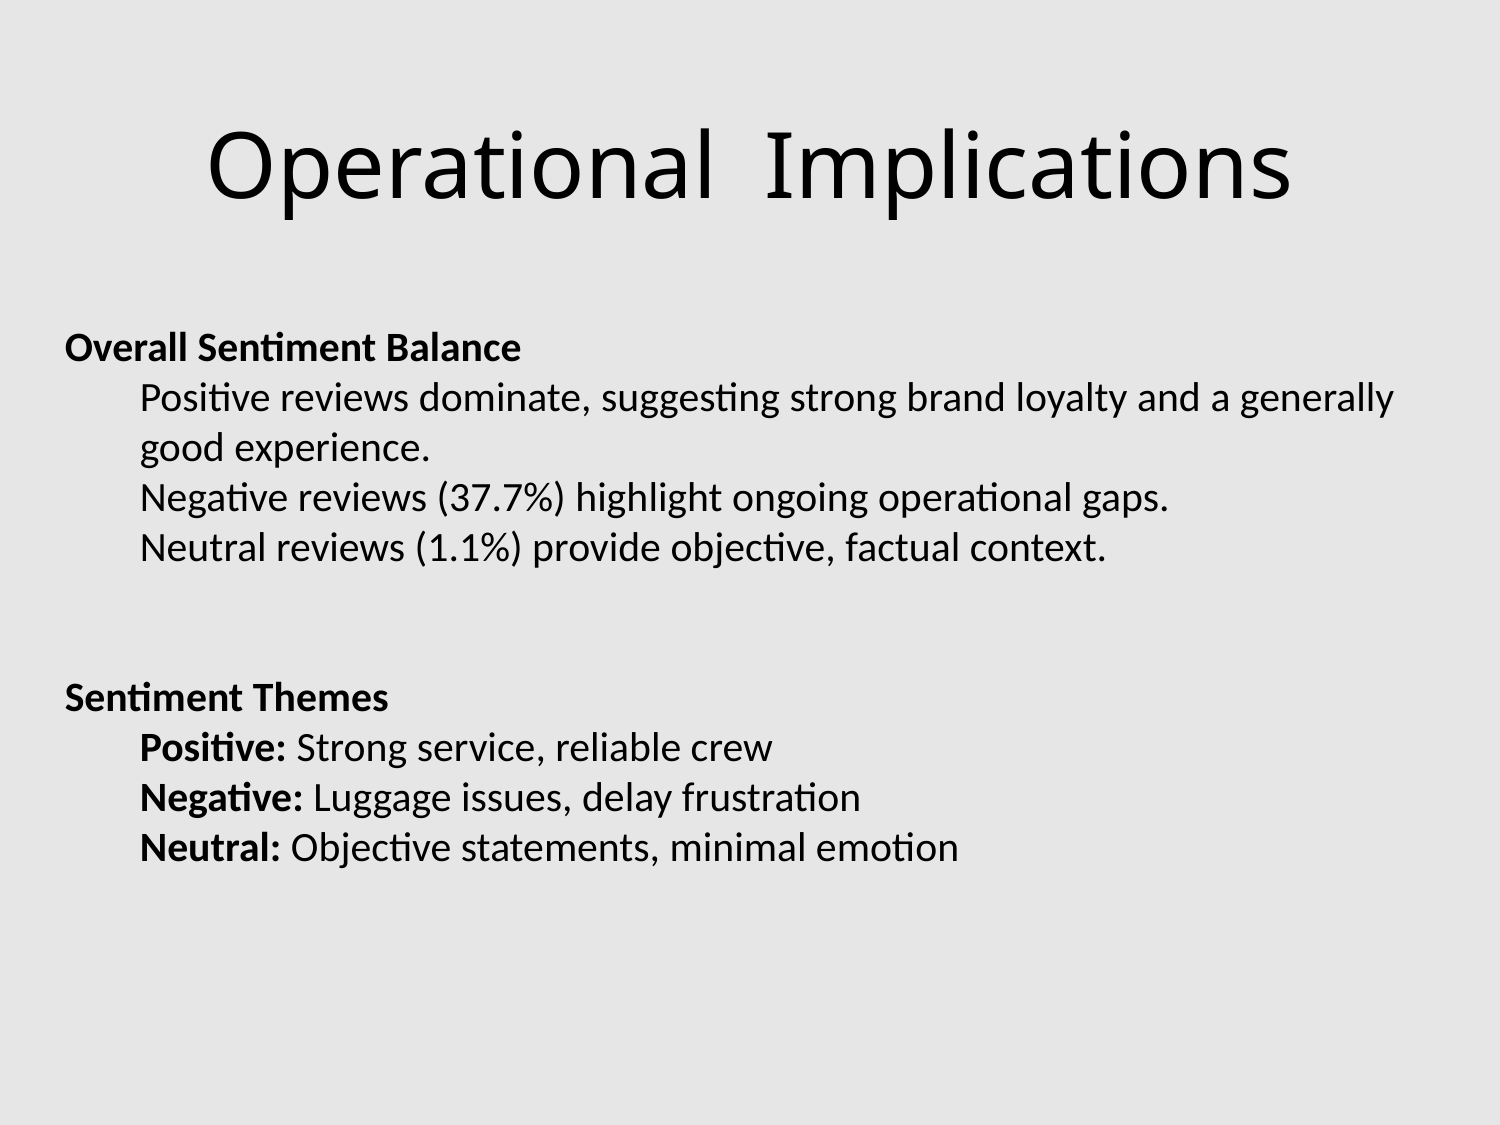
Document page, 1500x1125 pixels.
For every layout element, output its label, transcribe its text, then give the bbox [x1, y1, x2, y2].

text_box Overall Sentiment Balance Positive reviews dominate, suggesting strong brand loyalty and a generally good experience. Negative reviews (37.7%) highlight ongoing operational gaps. Neutral reviews (1.1%) provide objective, factual context. Sentiment Themes Positive: Strong service, reliable crew Negative: Luggage issues, delay frustration Neutral: Objective statements, minimal emotion [50, 312, 1471, 928]
title Operational Implications [103, 59, 1397, 278]
